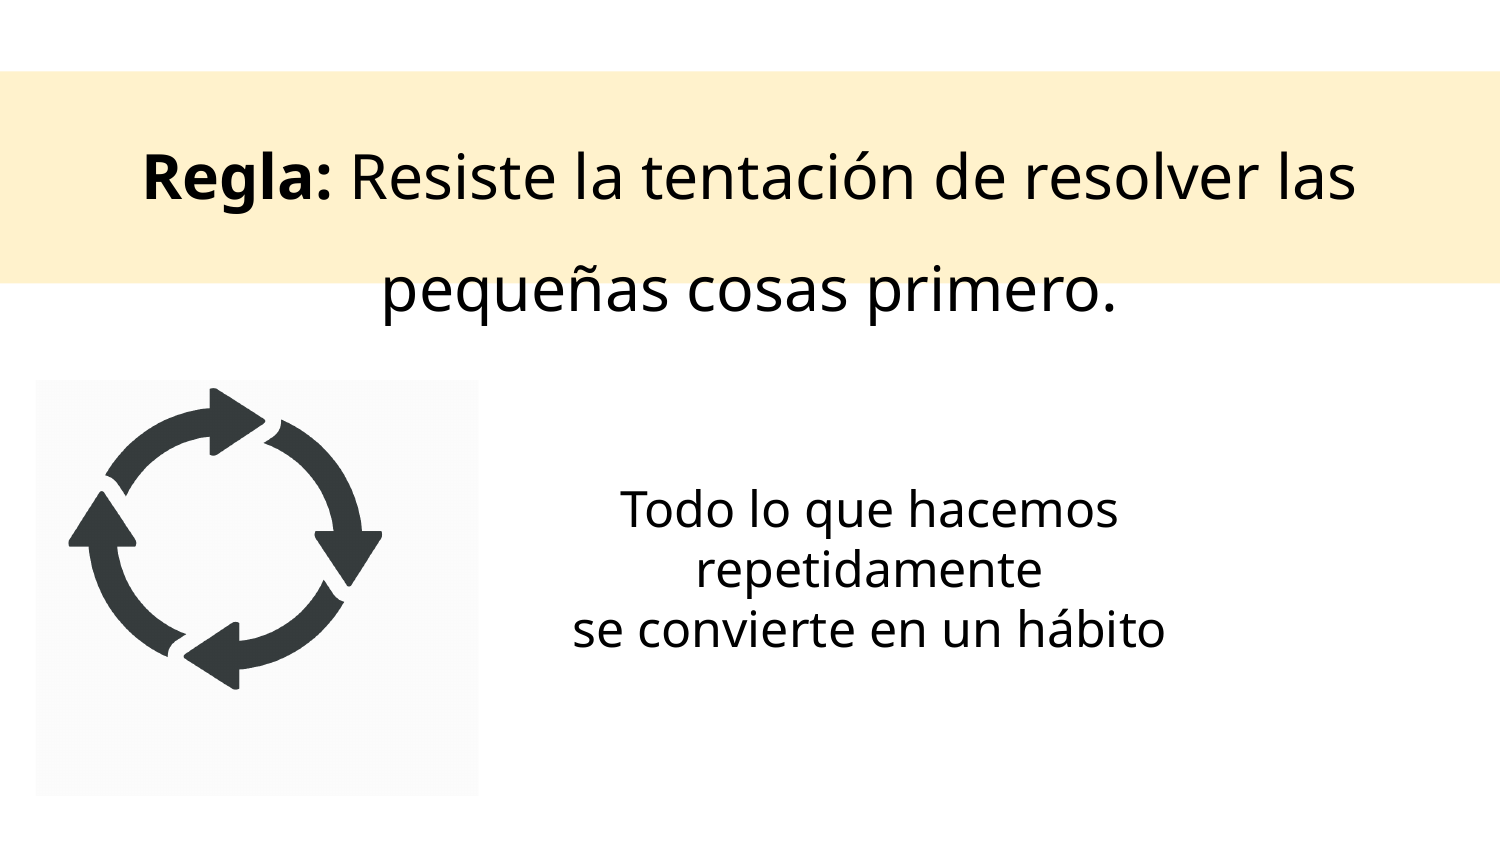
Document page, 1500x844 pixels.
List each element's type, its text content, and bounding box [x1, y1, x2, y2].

text_box Regla: Resiste la tentación de resolver las pequeñas cosas primero. [7, 84, 1493, 251]
picture [35, 380, 479, 796]
text_box [0, 71, 1500, 284]
text_box Todo lo que hacemos repetidamente se convierte en un hábito [483, 462, 1303, 604]
